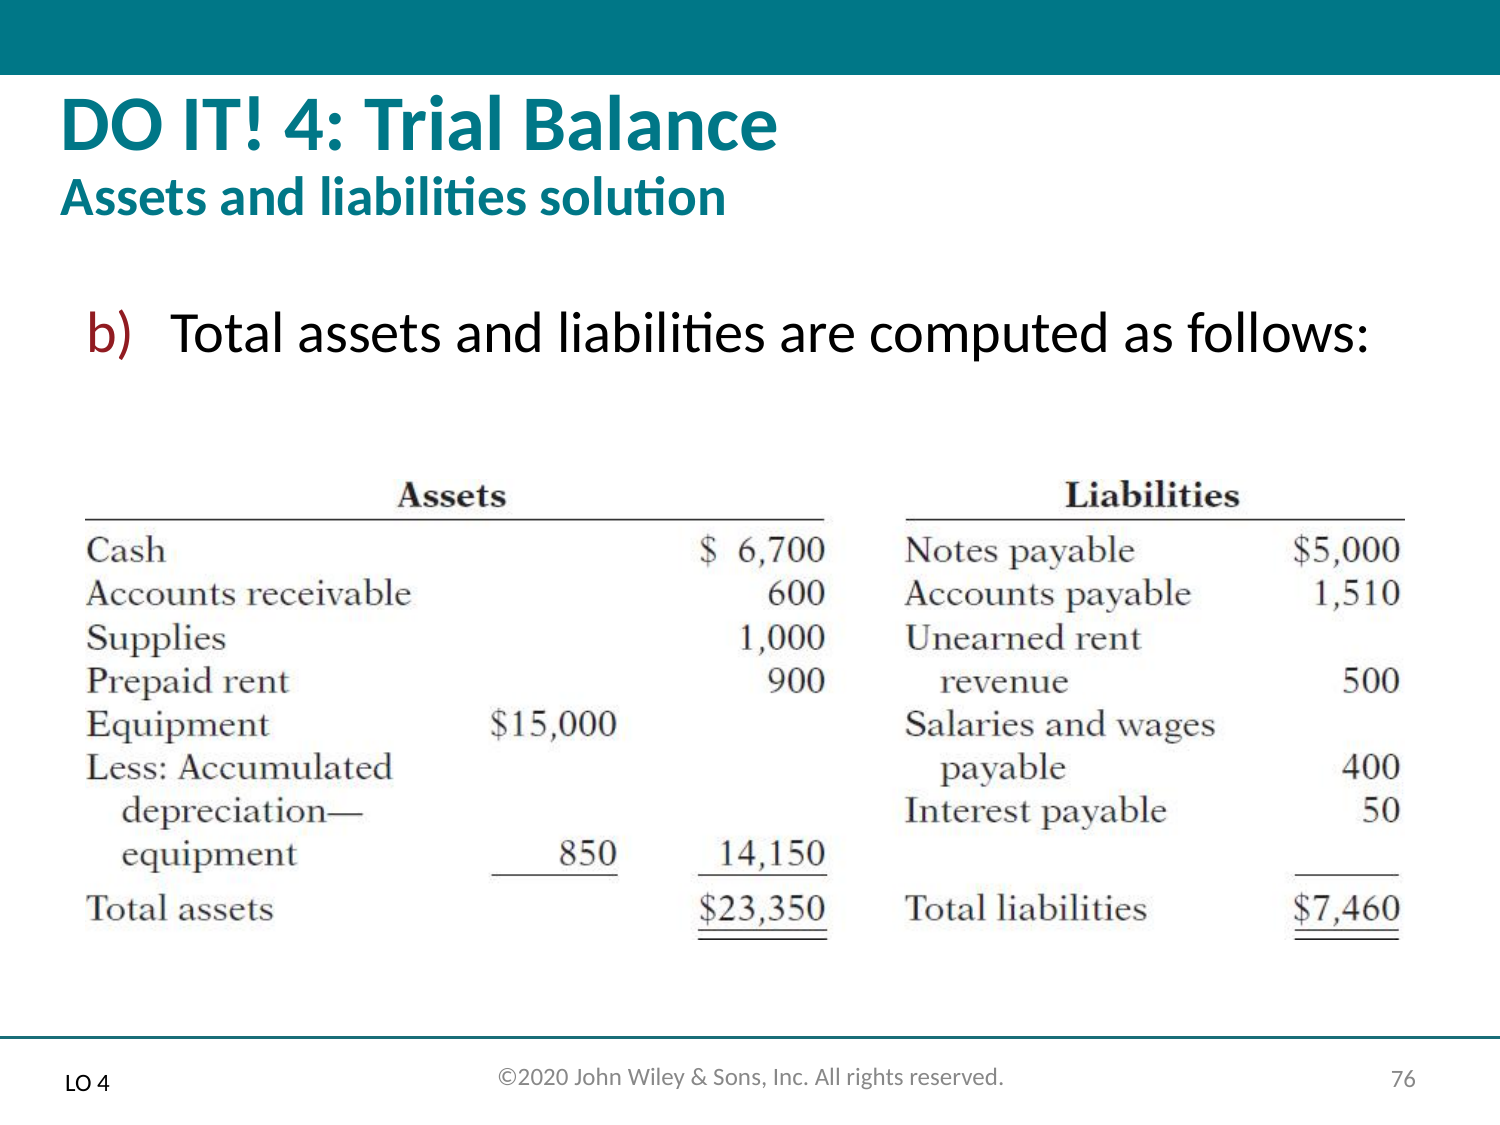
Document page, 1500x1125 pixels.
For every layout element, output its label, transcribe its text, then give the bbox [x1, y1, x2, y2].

list LO 4 [50, 1062, 150, 1113]
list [85, 479, 1405, 940]
title DO IT! 4: Trial Balance Assets and liabilities solution [45, 75, 1447, 235]
list Total assets and liabilities are computed as follows: [70, 294, 1418, 393]
